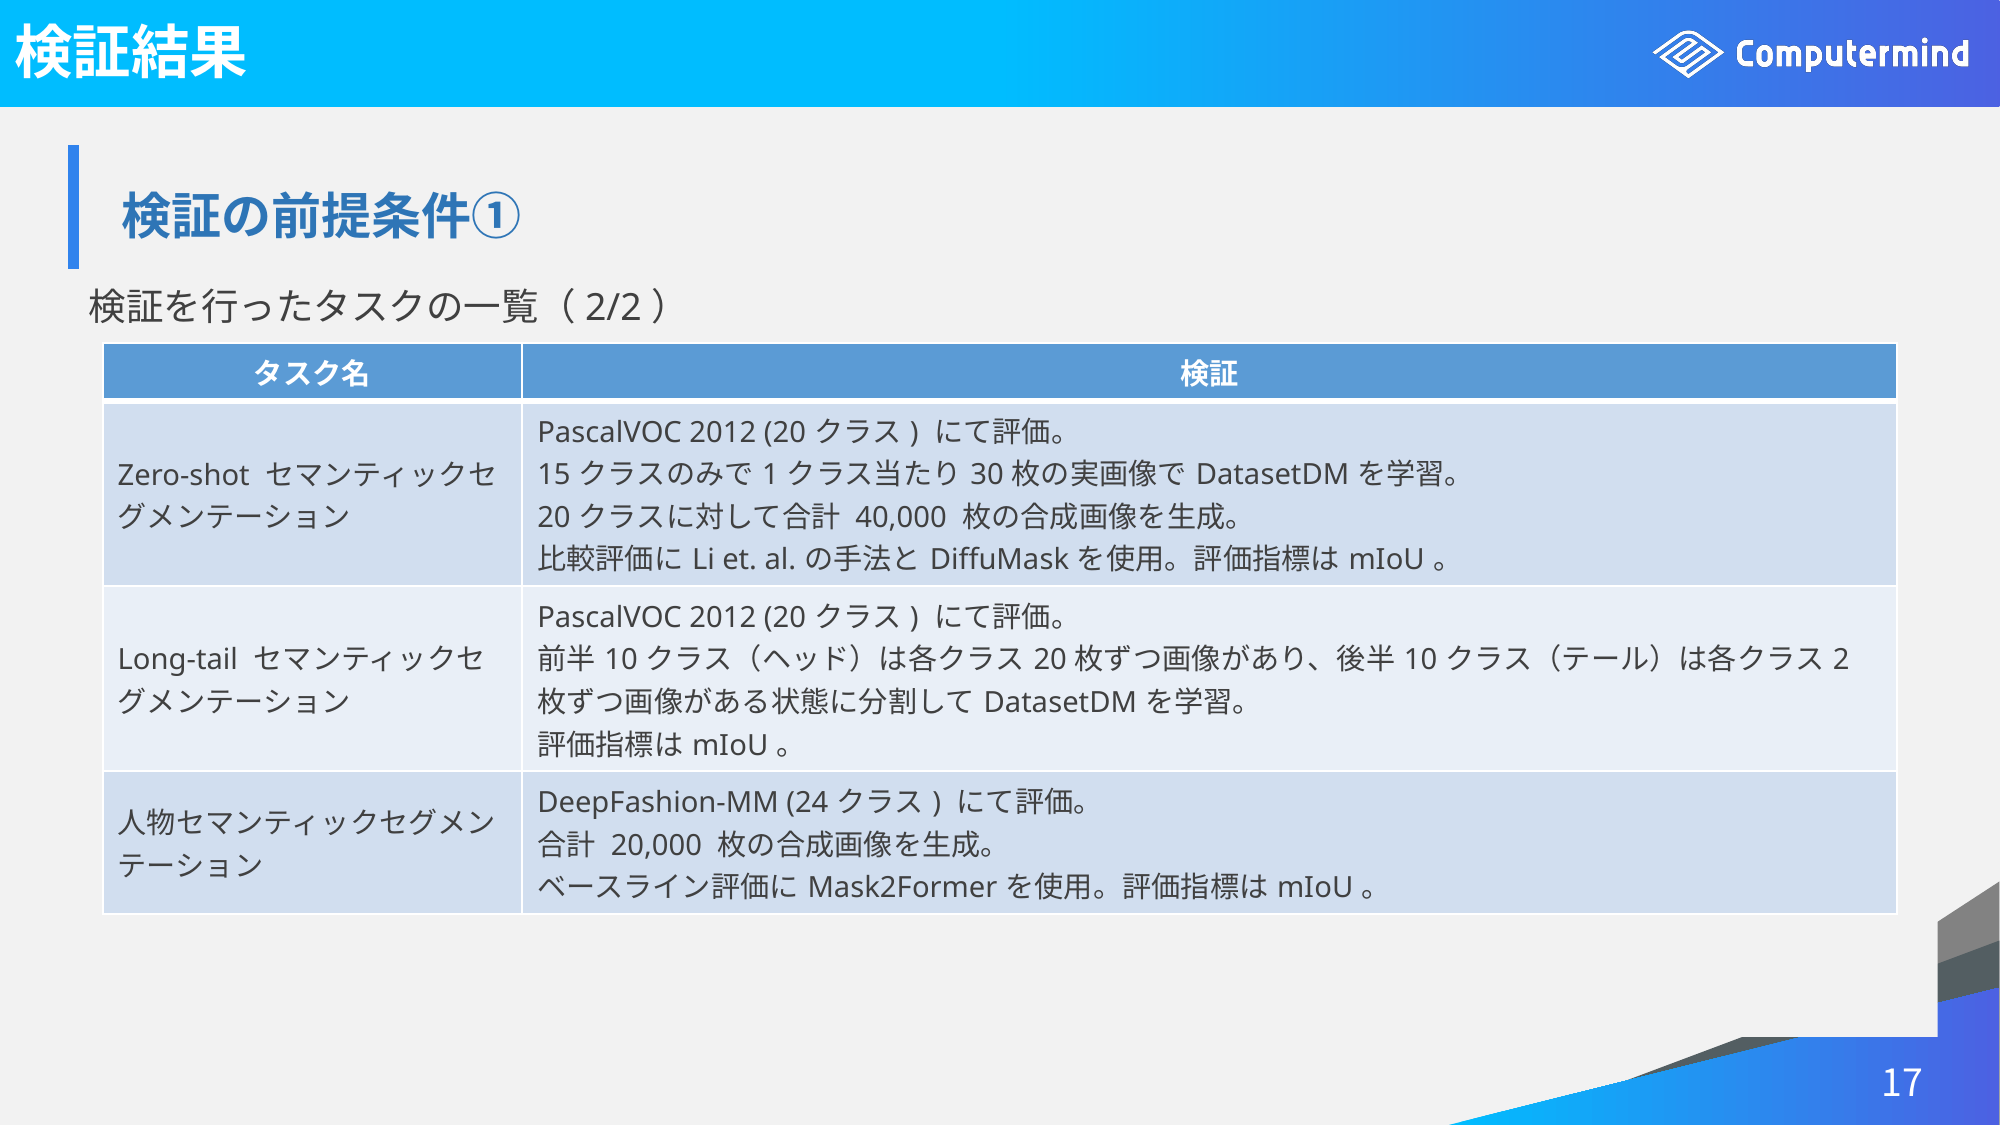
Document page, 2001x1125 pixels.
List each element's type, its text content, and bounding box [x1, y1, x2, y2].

title 検証結果 [0, 0, 1625, 102]
table_cell PascalVOC 2012 (20クラス) にて評価。 前半10クラス（ヘッド）は各クラス20枚ずつ画像があり、後半10クラス（テール）は各クラス2枚ずつ画像がある状態に分割してDatasetDMを学習。 評価指標はmIoU。 [523, 587, 1896, 770]
table_cell DeepFashion-MM (24クラス) にて評価。 合計 20,000 枚の合成画像を生成。 ベースライン評価にMask2Formerを使用。評価指標はmIoU。 [523, 772, 1896, 913]
table_header タスク名 [104, 344, 521, 398]
table_cell Zero-shot セマンティックセグメンテーション [104, 404, 521, 585]
table_cell PascalVOC 2012 (20クラス) にて評価。 15クラスのみで1クラス当たり30枚の実画像でDatasetDMを学習。 20クラスに対して合計 40,000 枚の合成画像を生成。 比較評価にLi et. al.の手法とDiffuMaskを使用。評価指標はmIoU。 [523, 404, 1896, 585]
table_header 検証の前提条件① [79, 145, 1938, 269]
table_cell Long-tail セマンティックセグメンテーション [104, 587, 521, 770]
text_box 検証を行ったタスクの一覧（2/2） [73, 270, 1938, 1037]
slide_number 17 [1471, 1051, 1938, 1092]
table_header 検証 [523, 344, 1896, 398]
table_cell 人物セマンティックセグメンテーション [104, 772, 521, 913]
picture [1652, 26, 1970, 79]
